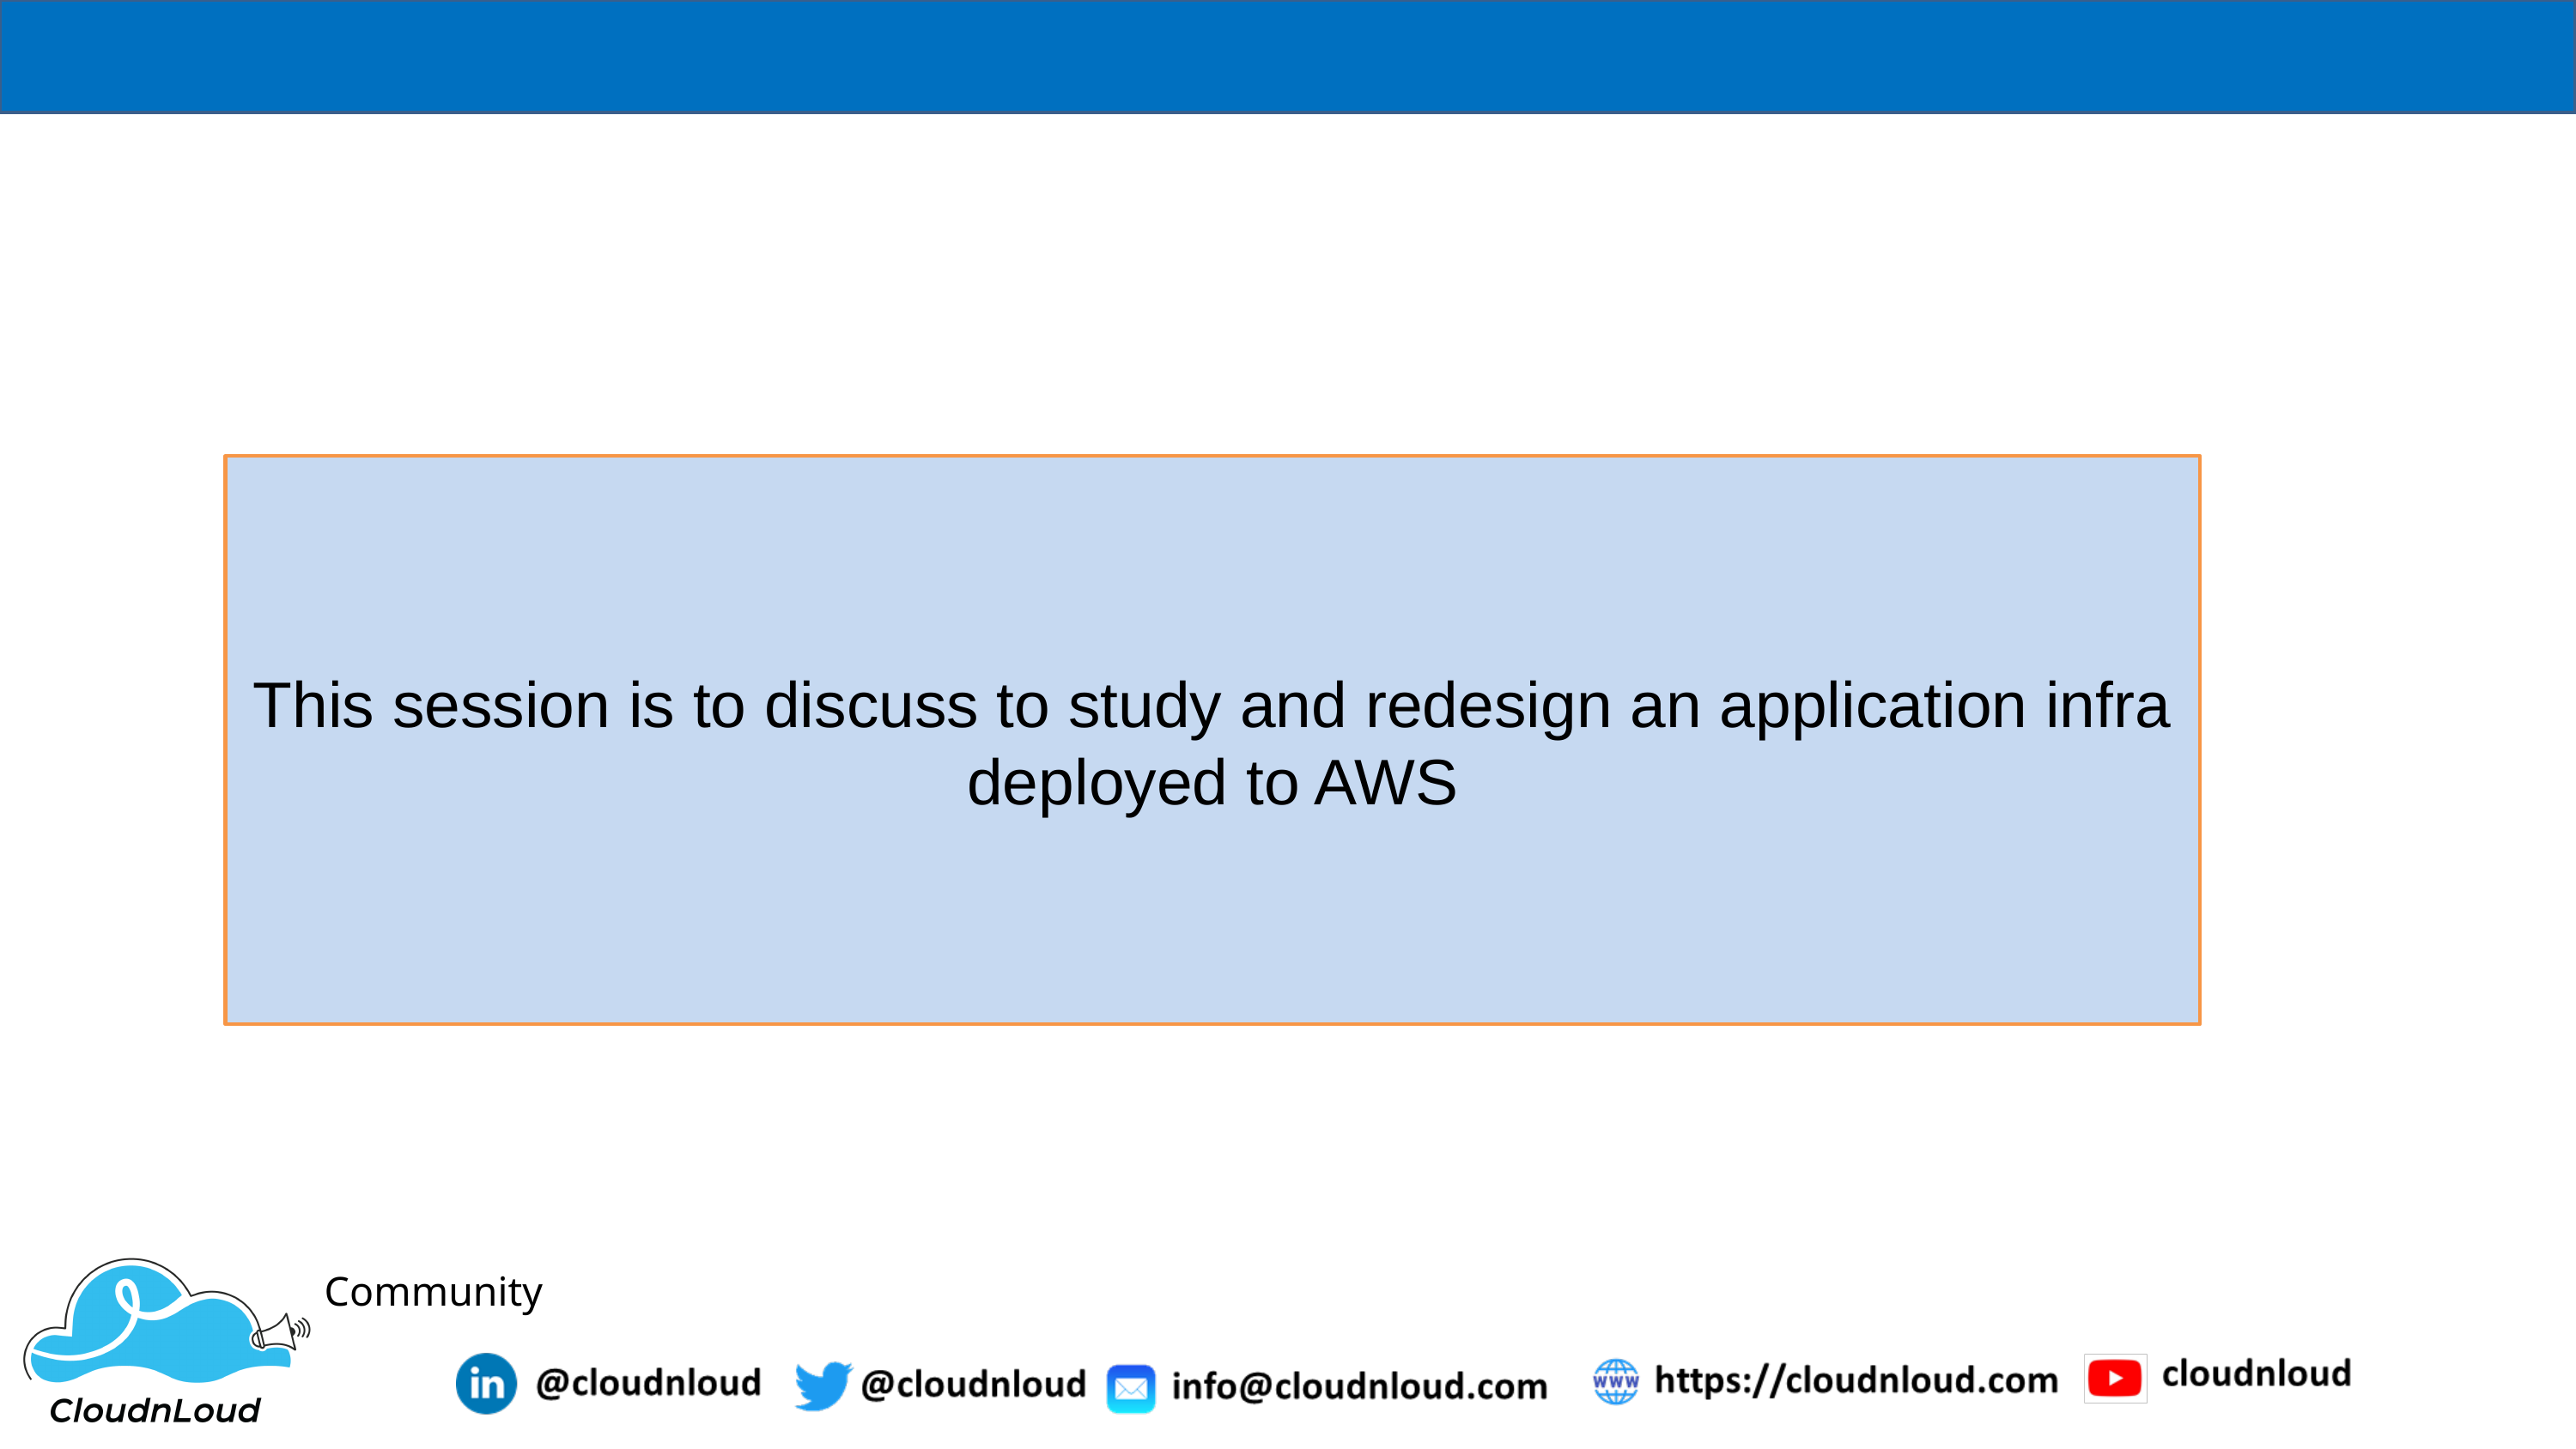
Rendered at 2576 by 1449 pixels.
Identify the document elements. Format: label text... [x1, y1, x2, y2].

text_box [0, 0, 2576, 114]
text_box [0, 1233, 2410, 1449]
text_box This session is to discuss to study and redesign an application infra deployed to AWS [223, 454, 2202, 1026]
